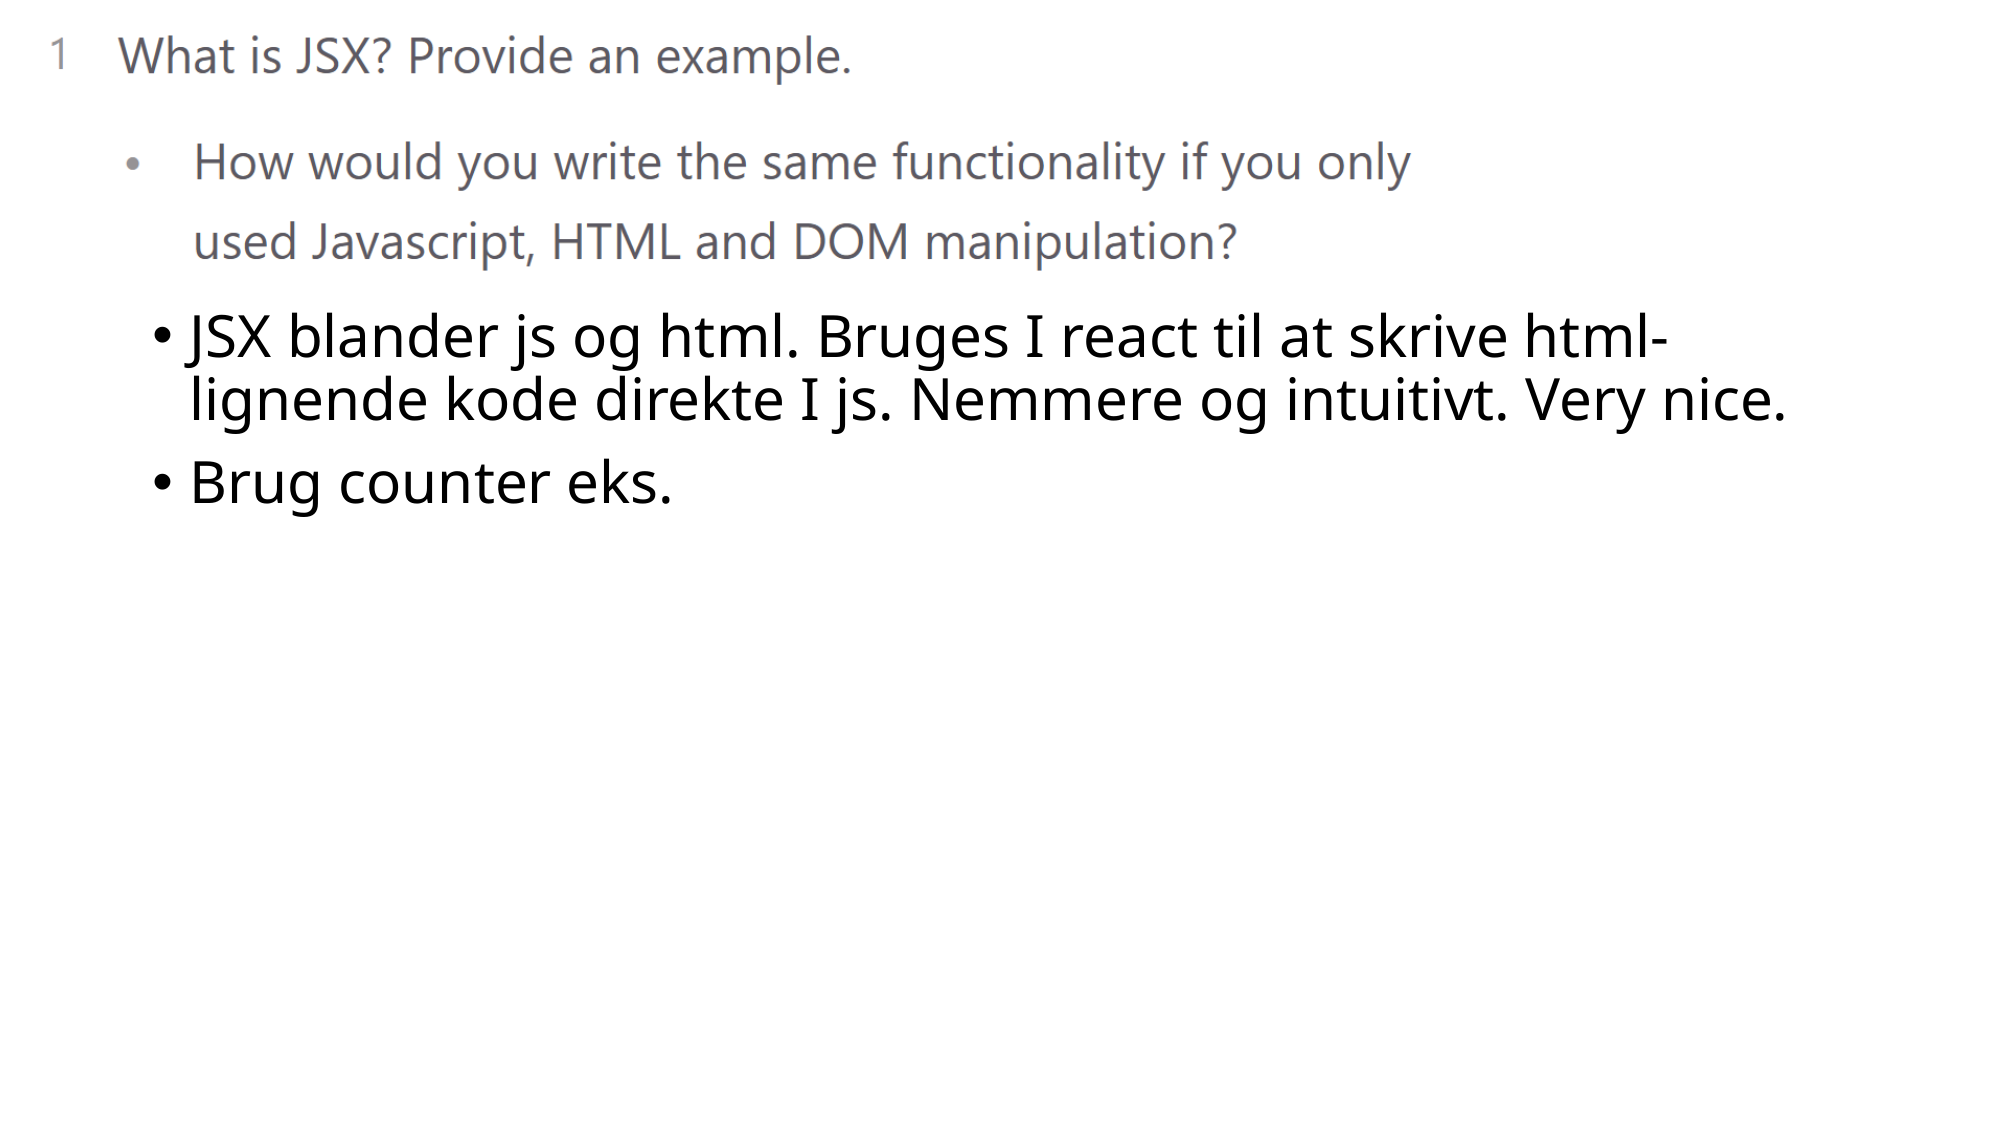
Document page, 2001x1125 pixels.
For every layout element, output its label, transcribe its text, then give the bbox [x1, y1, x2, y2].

list JSX blander js og html. Bruges I react til at skrive html-lignende kode direkte I js. Nemmere og intuitivt. Very nice. Brug counter eks. [137, 299, 1863, 1014]
picture [39, 4, 1454, 300]
